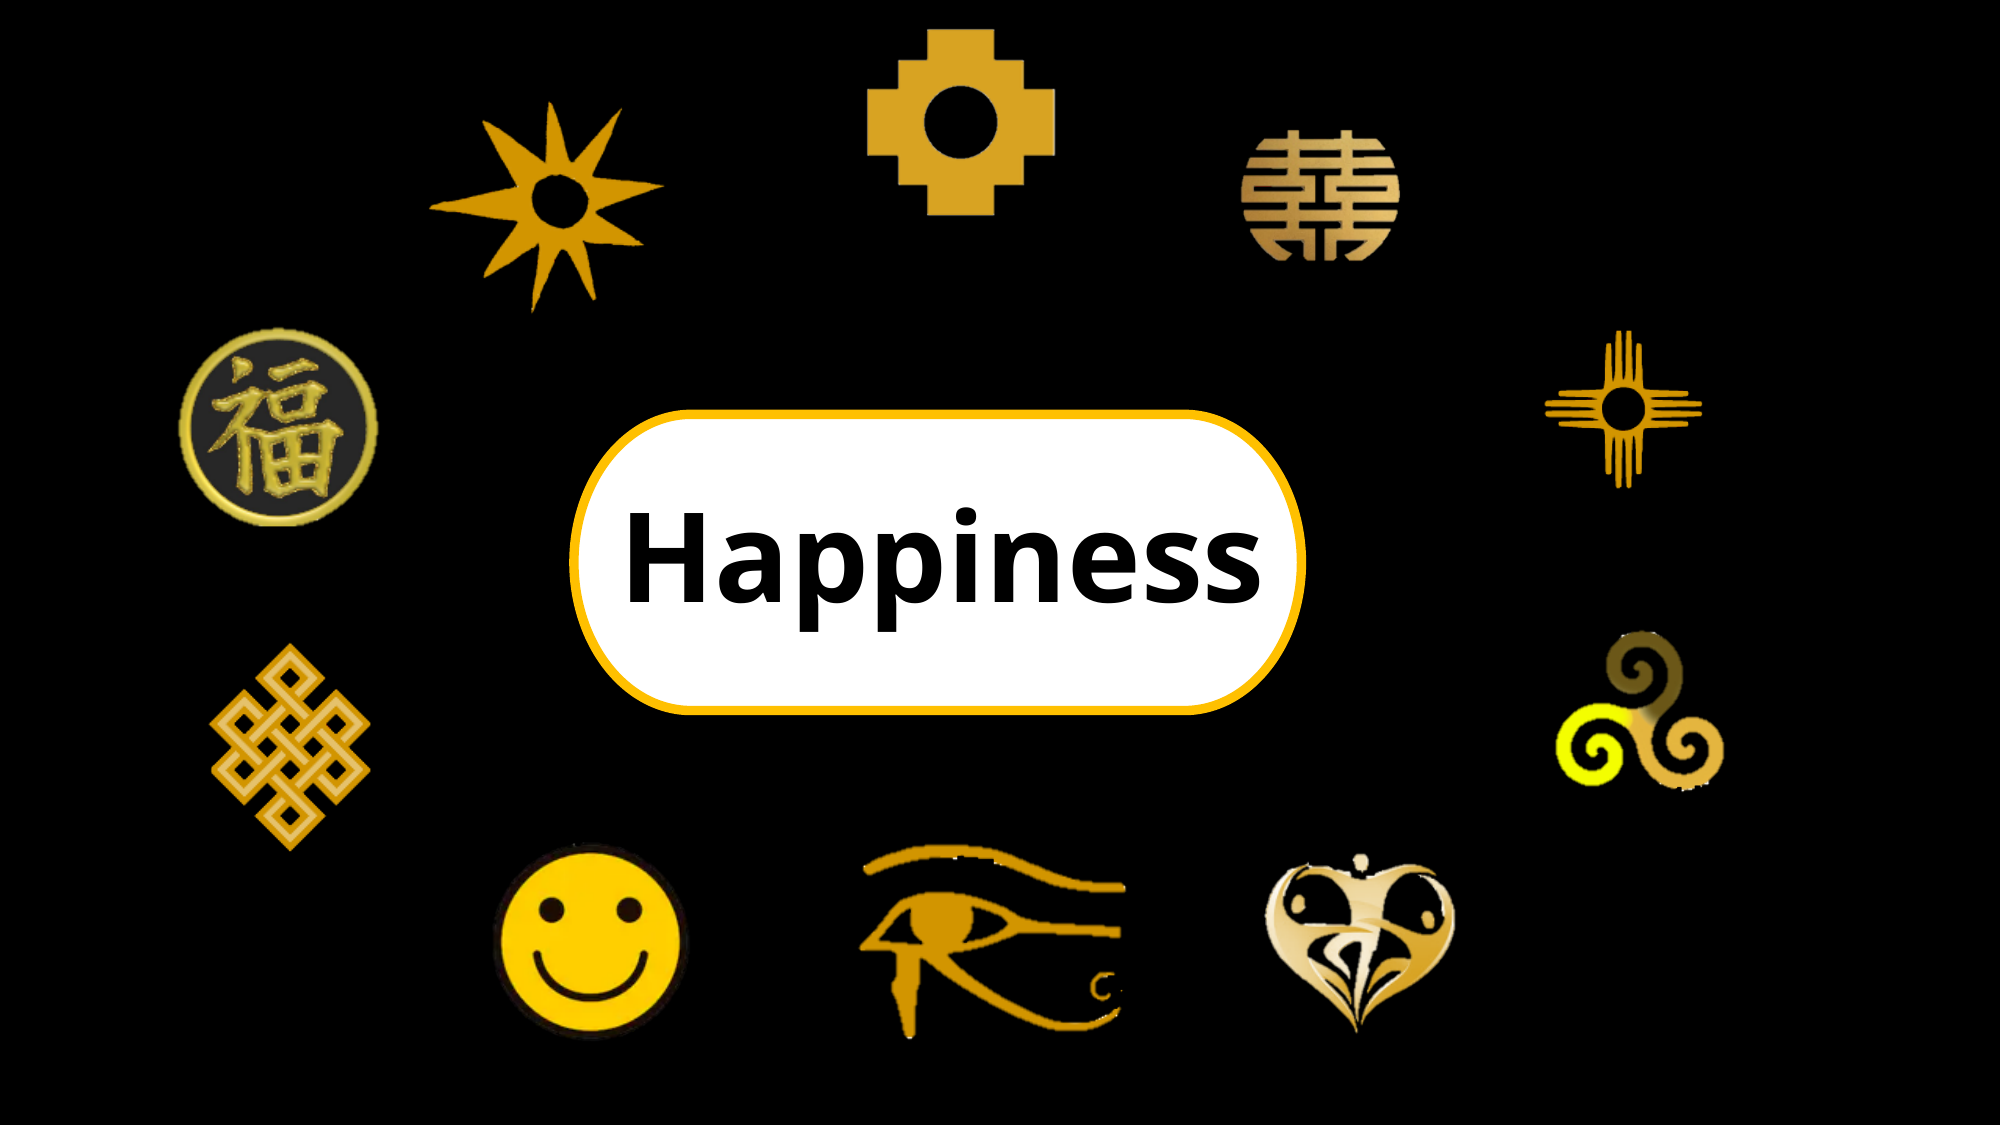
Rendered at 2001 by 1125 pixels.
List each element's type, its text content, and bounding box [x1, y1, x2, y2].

text_box [605, 413, 1270, 459]
picture [423, 95, 679, 324]
picture [844, 828, 1138, 1053]
picture [151, 319, 411, 538]
picture [862, 24, 1060, 221]
picture [1219, 114, 1425, 277]
picture [1515, 319, 1732, 499]
picture [1251, 828, 1469, 1067]
text_box [572, 477, 1287, 712]
text_box [1291, 498, 1303, 627]
picture [199, 636, 382, 858]
picture [469, 837, 727, 1044]
title Happiness [594, 459, 1291, 637]
picture [1525, 620, 1755, 801]
